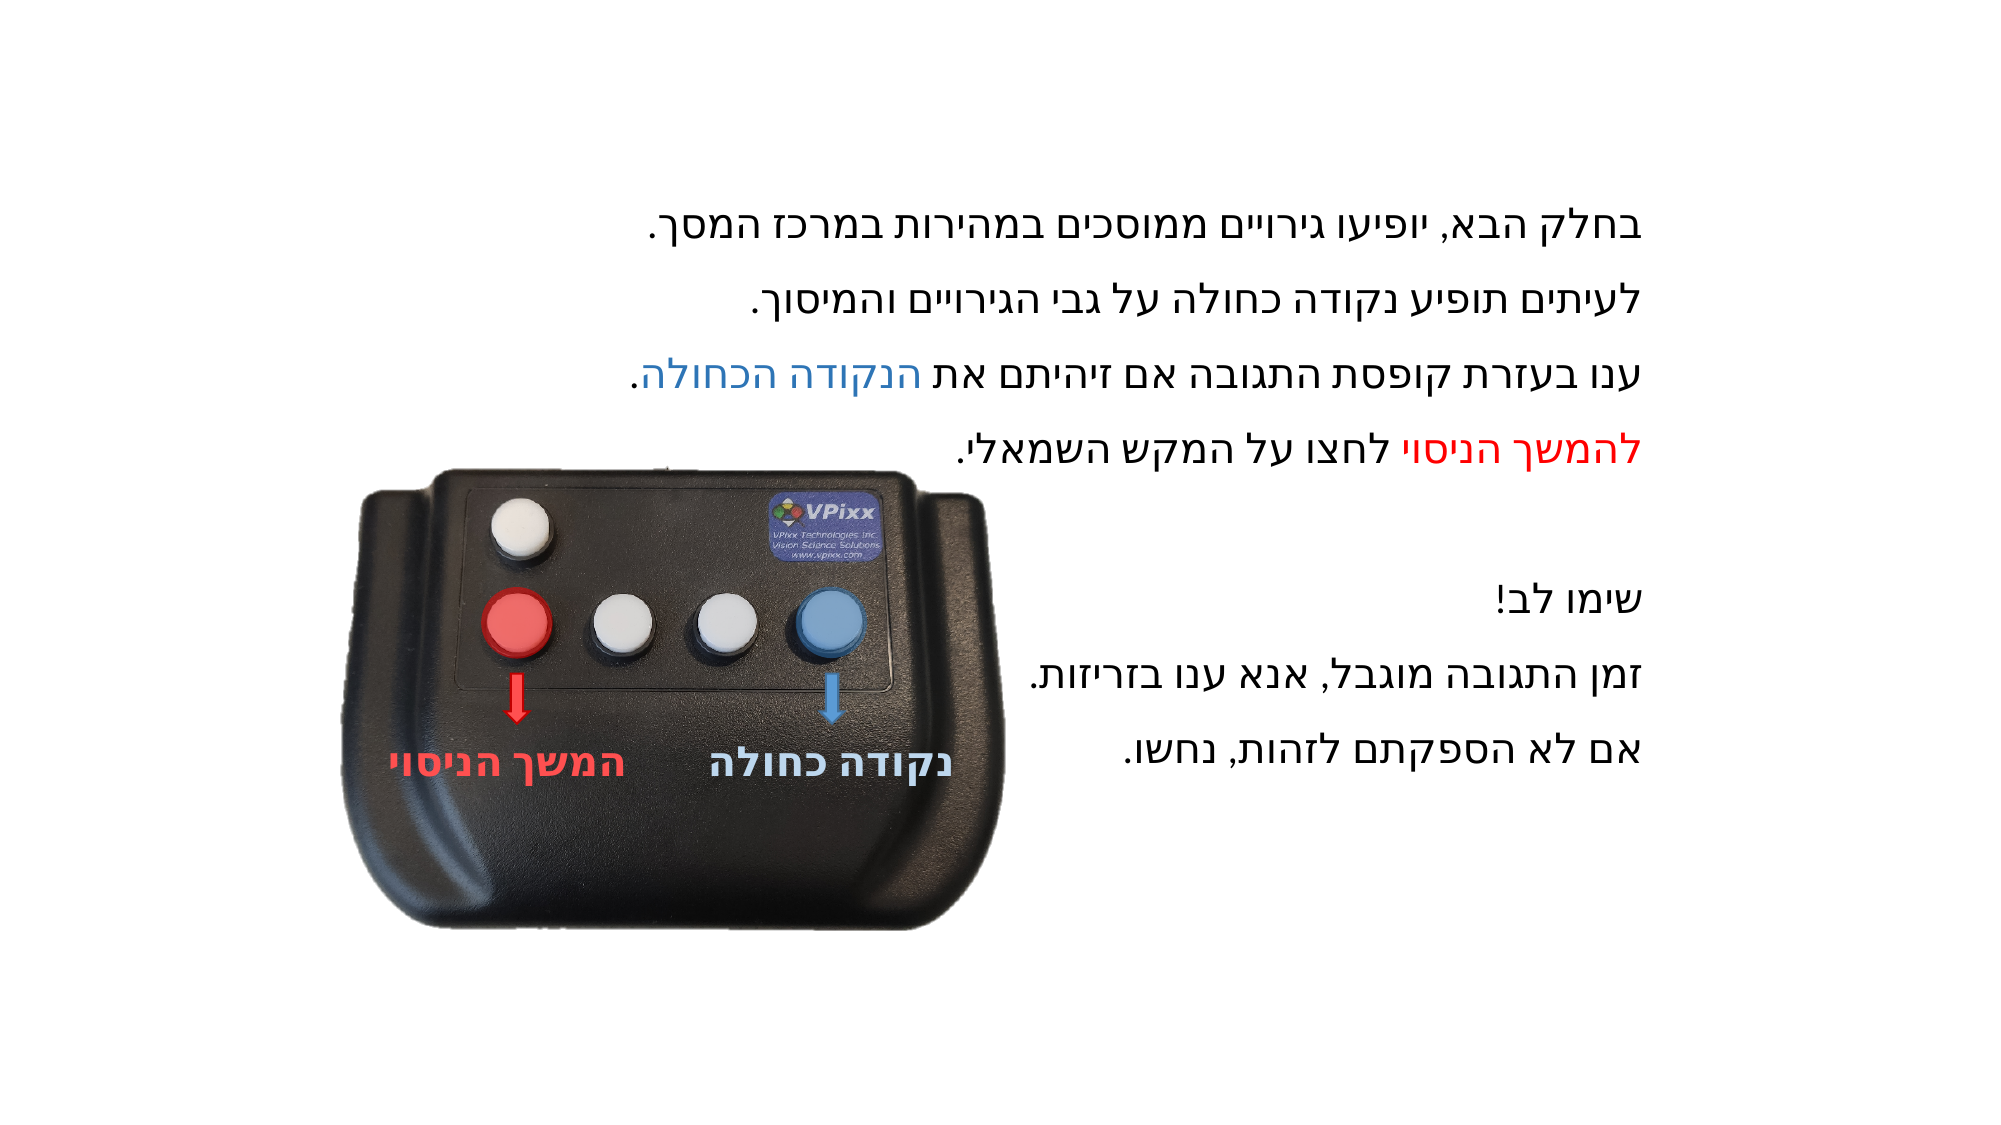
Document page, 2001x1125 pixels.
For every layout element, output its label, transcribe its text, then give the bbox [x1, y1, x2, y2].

picture [323, 449, 1017, 942]
text_box בחלק הבא, יופיעו גירויים ממוסכים במהירות במרכז המסך. לעיתים תופיע נקודה כחולה על גבי הגירויים והמיסוך. ענו בעזרת קופסת התגובה אם זיהיתם את הנקודה הכחולה. להמשך הניסוי לחצו על המקש השמאלי. שימו לב! זמן התגובה מוגבל, אנא ענו בזריזות. אם לא הספקתם לזהות, נחשו. [323, 164, 1659, 779]
